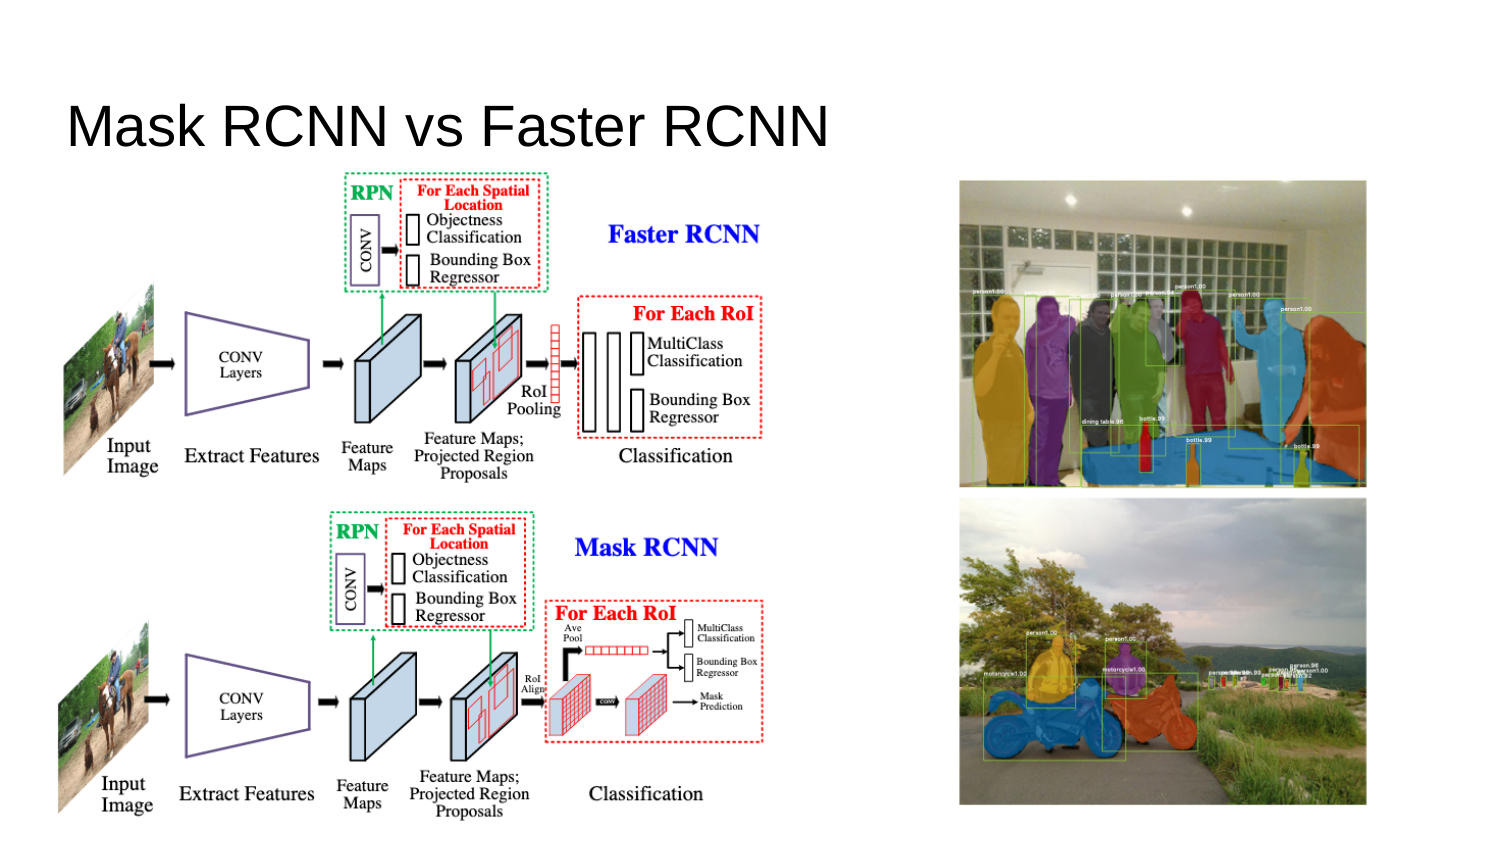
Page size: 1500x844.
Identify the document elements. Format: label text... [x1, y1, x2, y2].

title Mask RCNN vs Faster RCNN [51, 72, 1449, 167]
picture [940, 166, 1377, 815]
picture [50, 166, 785, 494]
picture [50, 510, 785, 828]
